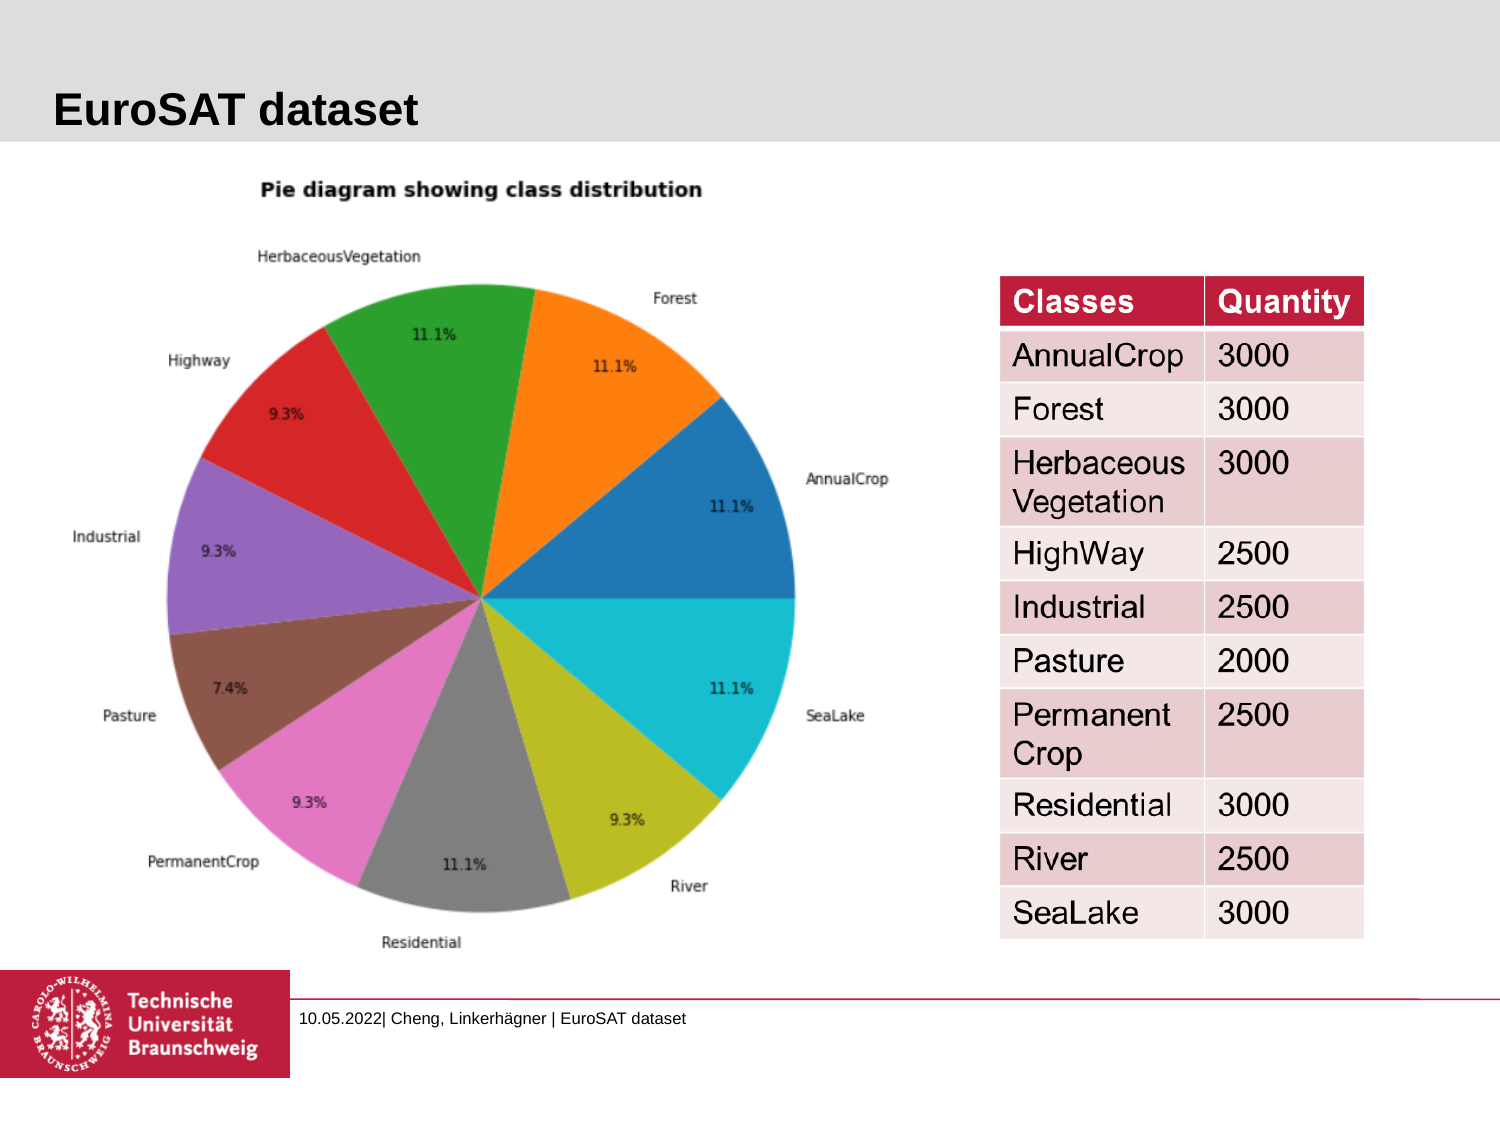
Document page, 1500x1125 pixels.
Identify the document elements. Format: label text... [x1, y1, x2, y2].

picture [997, 270, 1370, 951]
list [52, 170, 908, 955]
title EuroSAT dataset [52, 17, 1446, 135]
picture [0, 970, 290, 1078]
